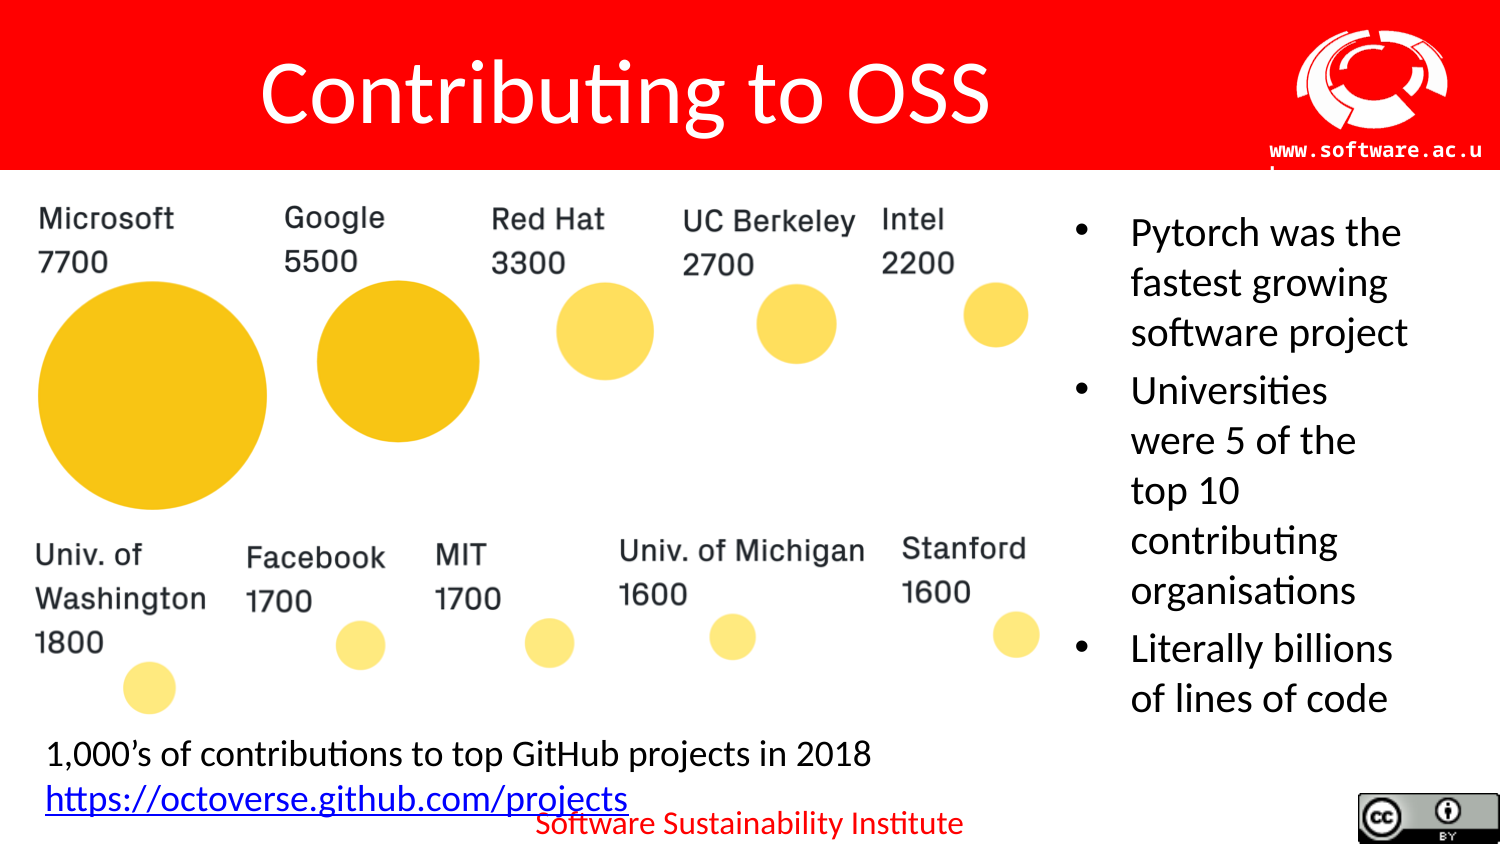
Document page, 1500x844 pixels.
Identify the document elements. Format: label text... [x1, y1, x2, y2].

picture [891, 517, 1054, 676]
picture [424, 529, 872, 688]
picture [29, 193, 670, 703]
title Contributing to OSS [51, 16, 1182, 157]
picture [1357, 793, 1500, 844]
picture [1291, 17, 1453, 137]
picture [29, 533, 214, 722]
text_box 1,000’s of contributions to top GitHub projects in 2018 https://octoverse.github.com/projects [30, 721, 888, 826]
picture [676, 195, 865, 403]
text_box Pytorch was the fastest growing software project Universities were 5 of the top 10 contributing organisations Literally billions of lines of code [1059, 196, 1425, 754]
picture [876, 187, 1040, 363]
